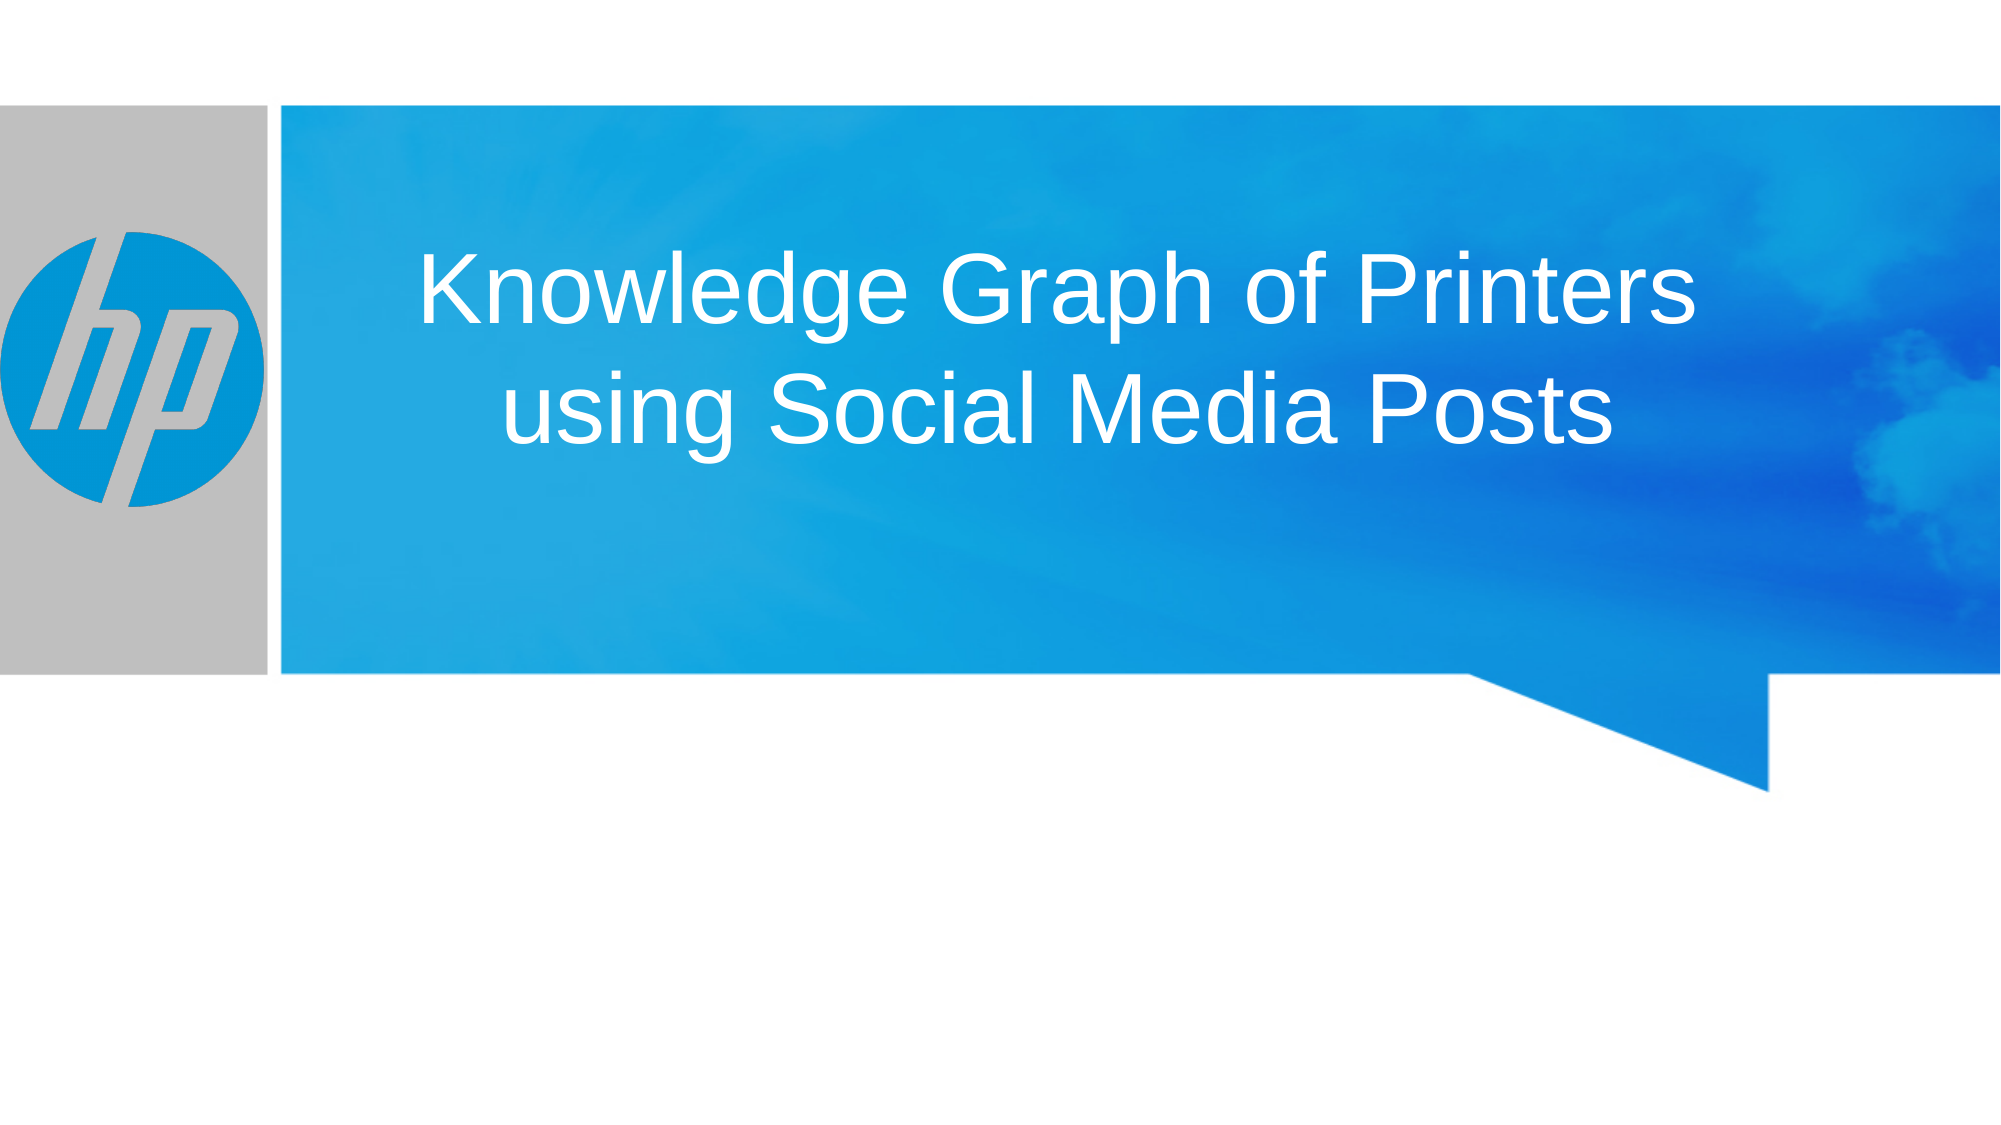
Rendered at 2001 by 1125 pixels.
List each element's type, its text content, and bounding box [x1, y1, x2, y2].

title Knowledge Graph of Printers using Social Media Posts [302, 254, 1814, 433]
picture [0, 3, 2001, 1125]
